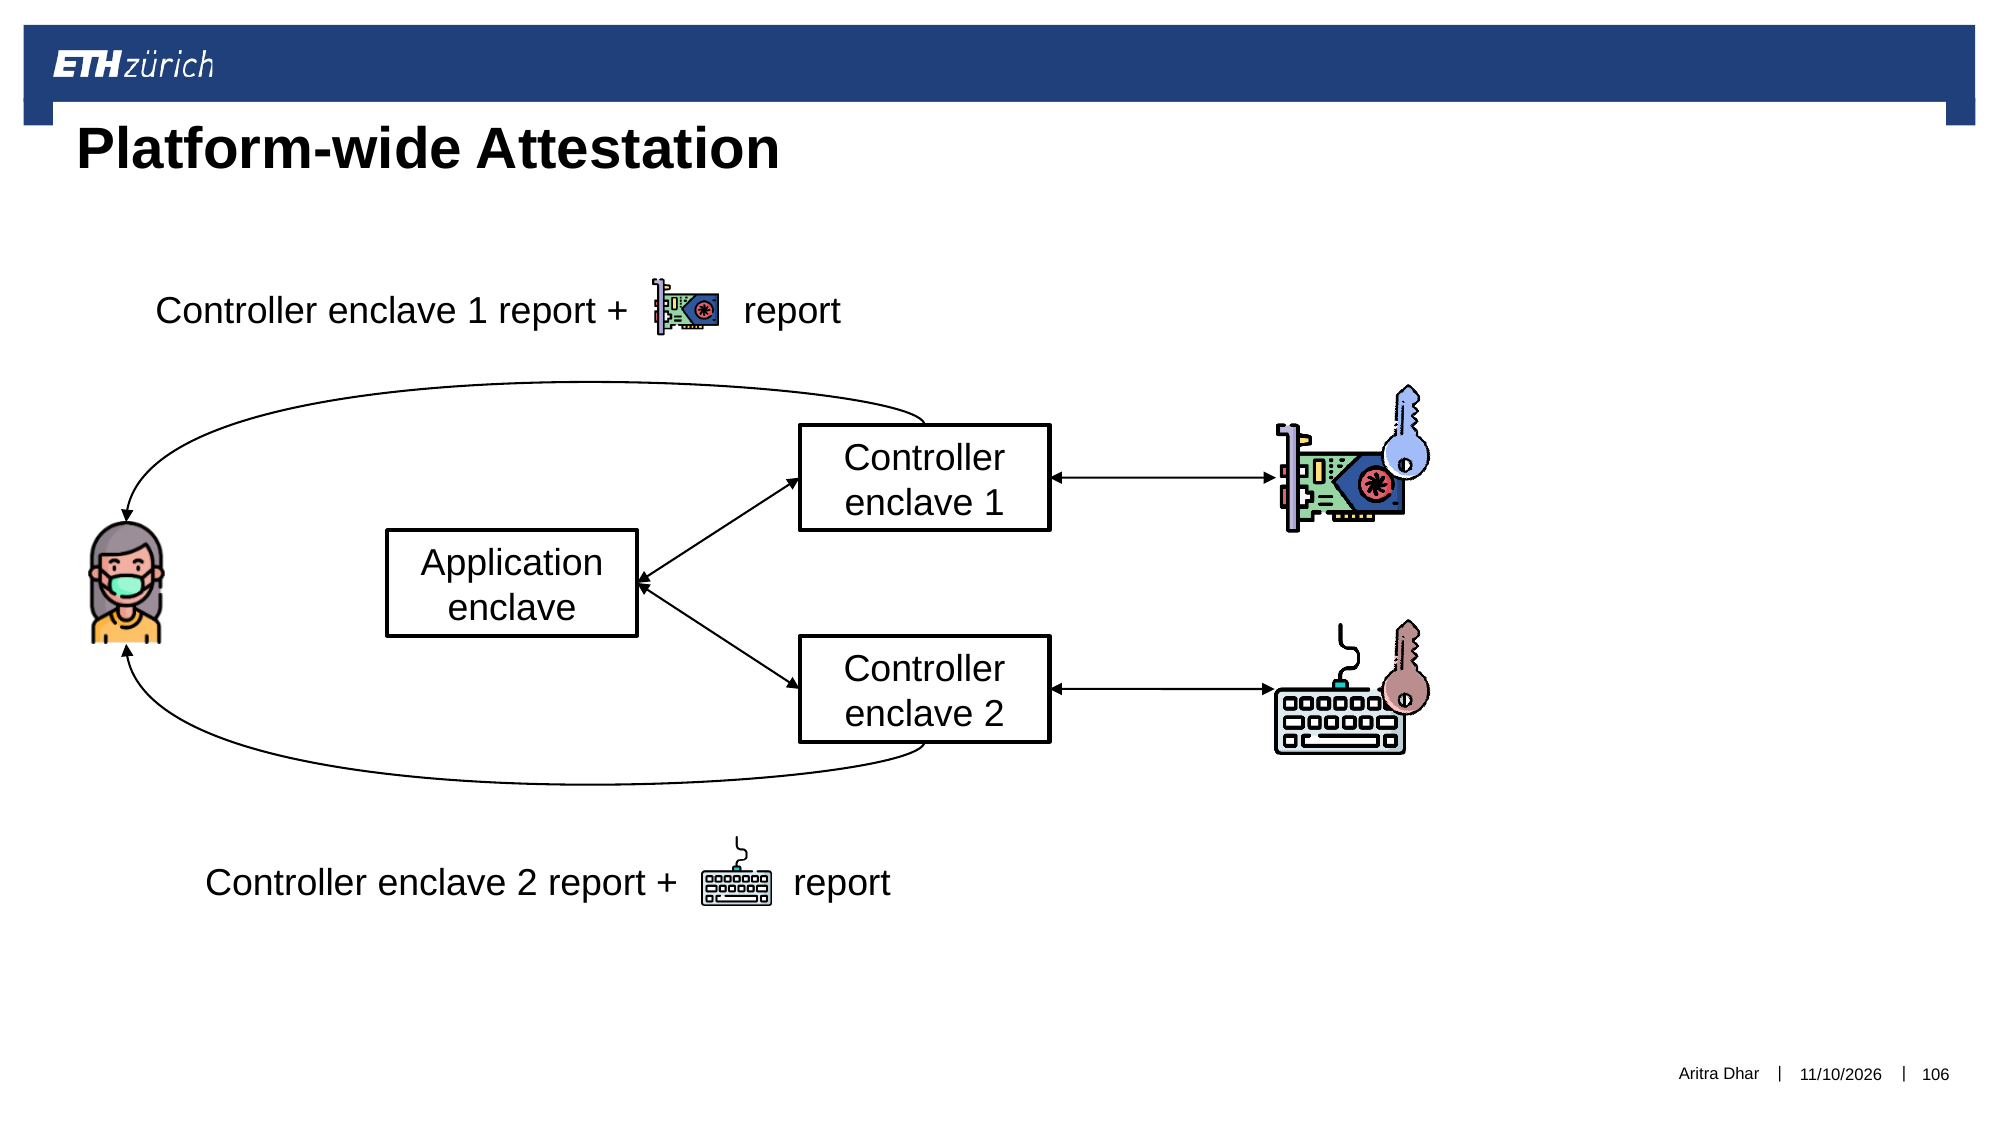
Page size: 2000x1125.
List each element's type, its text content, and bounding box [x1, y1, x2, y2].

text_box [636, 582, 800, 690]
footer Aritra Dhar [999, 1034, 1760, 1111]
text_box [476, 74, 575, 293]
text_box Application enclave [580, 528, 631, 638]
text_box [476, 293, 575, 1093]
text_box Controller enclave 1 report + report [723, 278, 868, 339]
title Platform-wide Attestation [580, 101, 1946, 262]
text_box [636, 477, 800, 582]
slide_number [1790, 1034, 1892, 1112]
text_box Controller enclave 2 report + report [579, 850, 698, 911]
text_box Controller enclave 2 report + report [776, 850, 918, 911]
picture [651, 272, 719, 340]
picture [1274, 623, 1444, 755]
text_box Controller enclave 1 report + report [580, 278, 647, 339]
picture [1275, 383, 1459, 542]
text_box Application enclave [385, 528, 470, 638]
text_box Controller enclave 2 [798, 634, 1052, 744]
text_box Controller enclave 1 [798, 423, 1052, 532]
picture [701, 836, 772, 907]
text_box Controller enclave 2 report + report [190, 850, 471, 911]
title Platform-wide Attestation [53, 101, 471, 262]
picture [64, 521, 188, 645]
text_box Controller enclave 1 report + report [140, 278, 471, 339]
slide_number 106 [1906, 1034, 1966, 1112]
